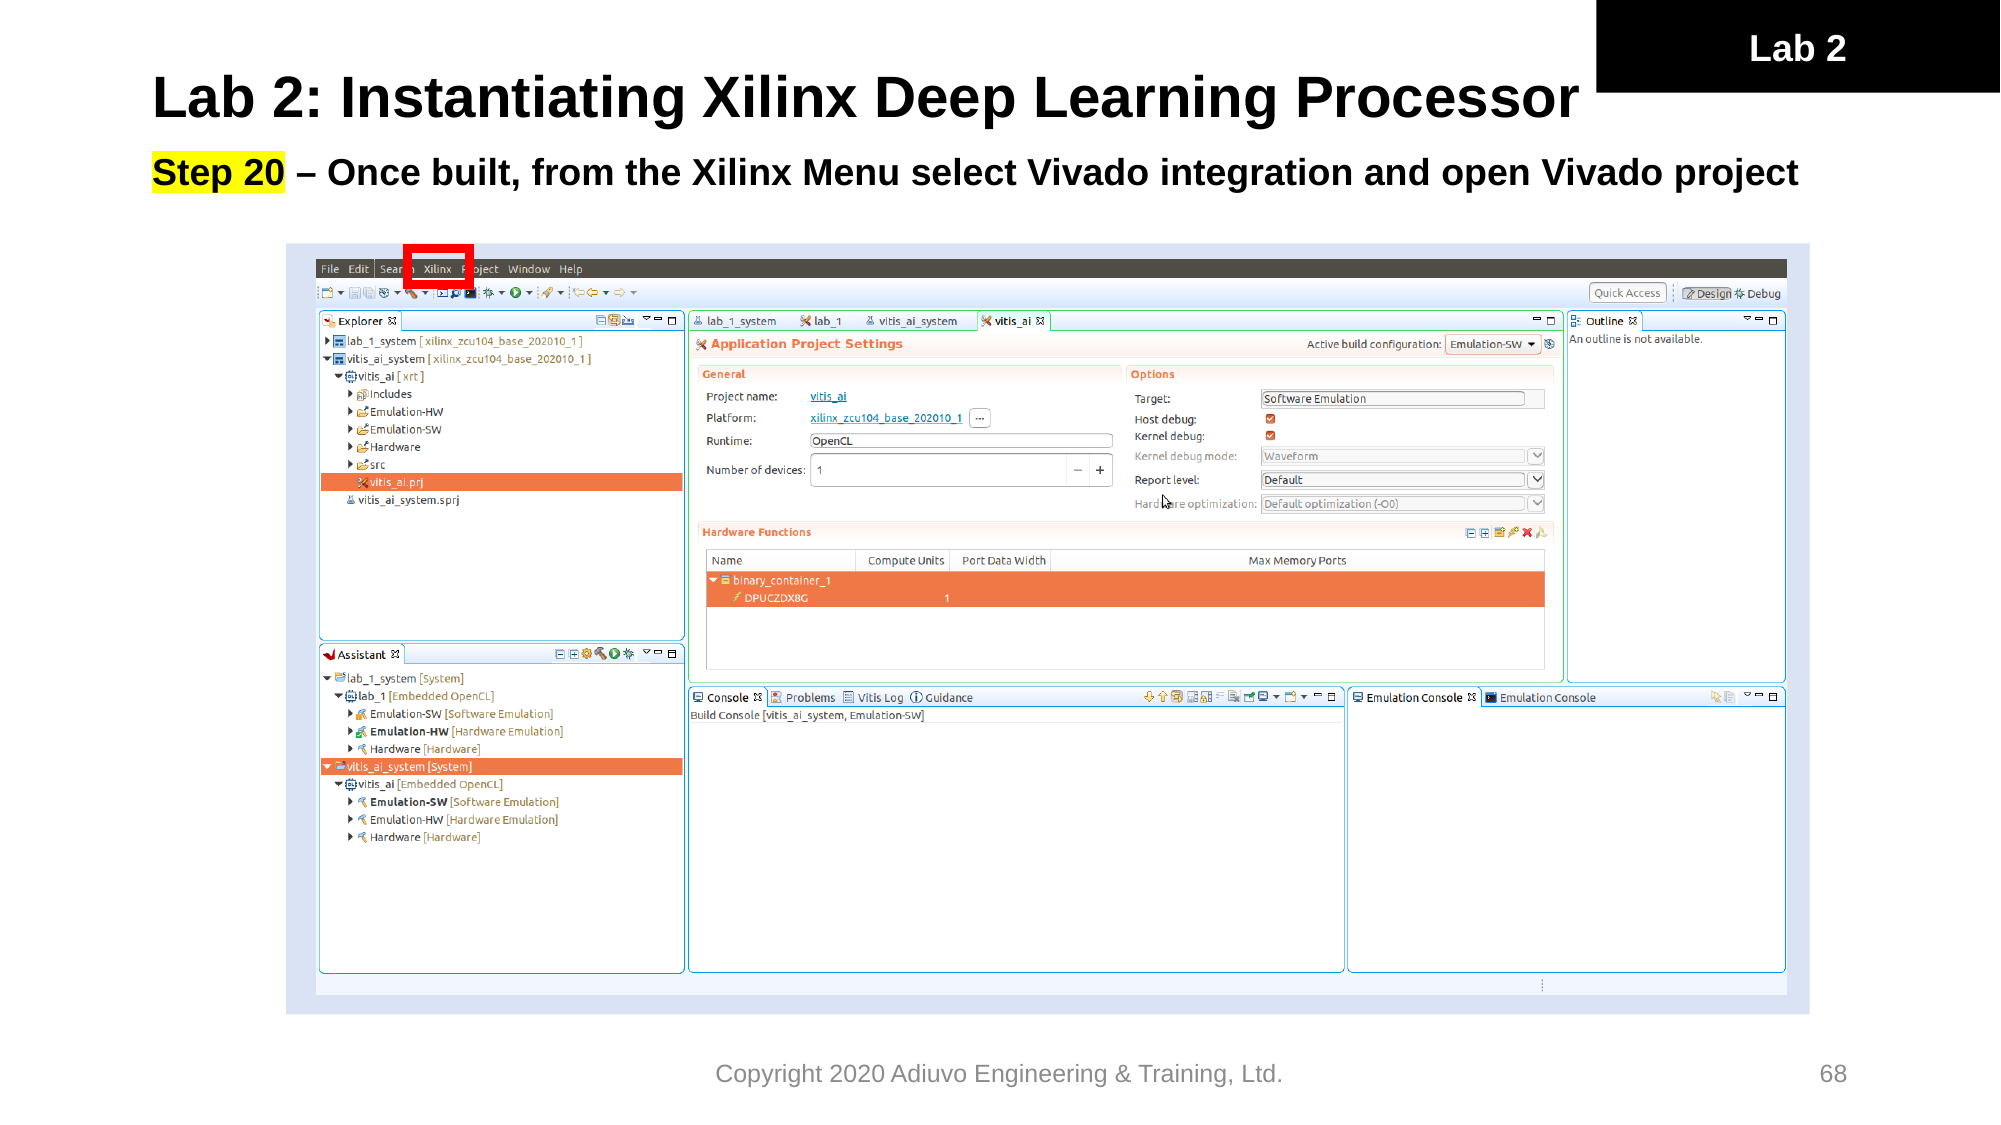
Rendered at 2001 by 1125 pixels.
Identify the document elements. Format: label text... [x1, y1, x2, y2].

text_box [406, 248, 470, 259]
slide_number 68 [1412, 1042, 1863, 1103]
title Lab 2: Instantiating Xilinx Deep Learning Processor [137, 59, 1863, 140]
text_box Lab 2 [1595, 0, 2000, 94]
text_box [285, 242, 1811, 1015]
picture [316, 259, 1787, 995]
footer Copyright 2020 Adiuvo Engineering & Training, Ltd. [662, 1042, 1338, 1103]
text_box Step 20 – Once built, from the Xilinx Menu select Vivado integration and open Vivado project [137, 140, 1863, 200]
